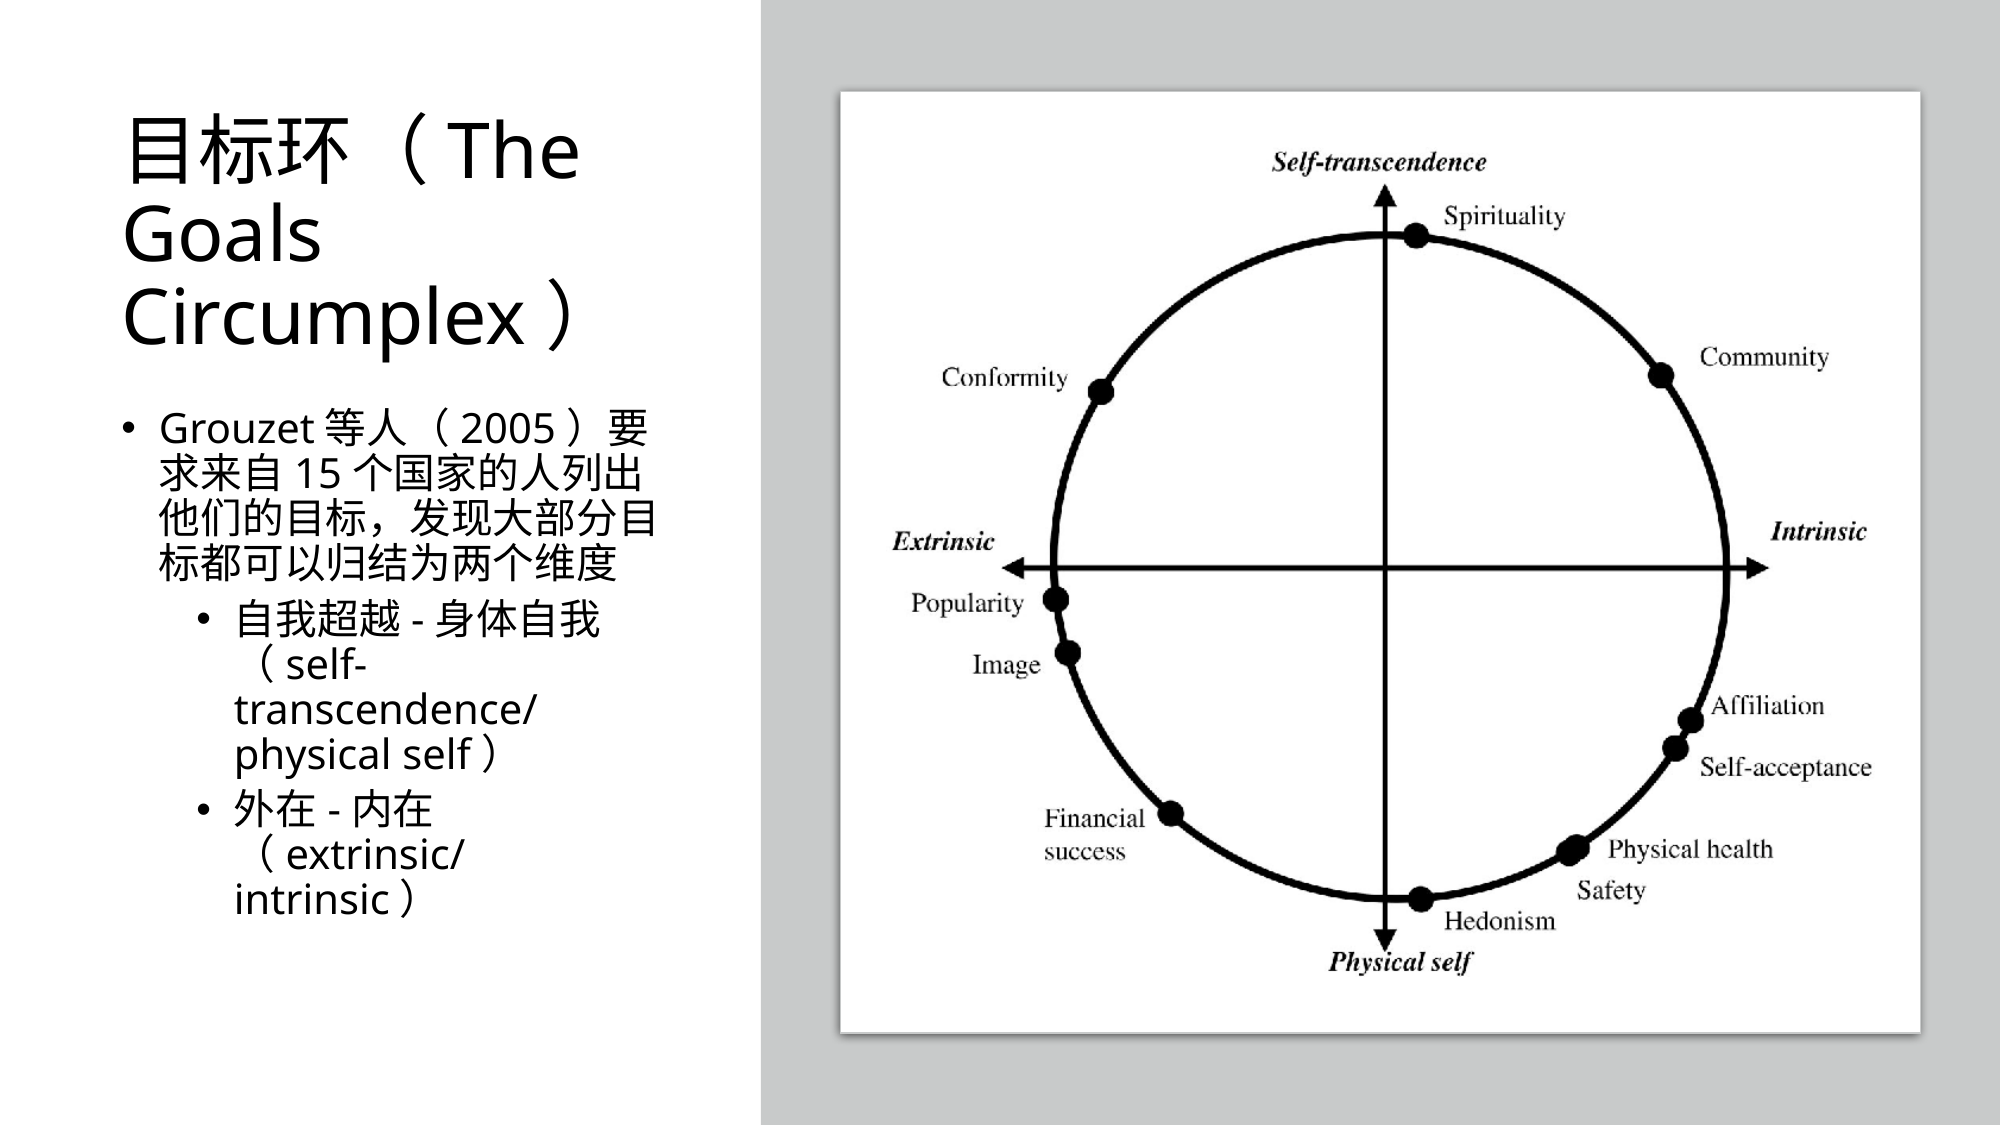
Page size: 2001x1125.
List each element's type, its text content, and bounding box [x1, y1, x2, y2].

text_box [839, 90, 1922, 1034]
text_box Grouzet等人（2005）要求来自15个国家的人列出他们的目标，发现大部分目标都可以归结为两个维度 自我超越-身体自我（self-transcendence/physical self） 外在-内在（extrinsic/intrinsic） [106, 399, 682, 1021]
title 目标环（The Goals Circumplex） [106, 103, 682, 370]
text_box [760, 0, 2000, 1125]
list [886, 147, 1875, 977]
